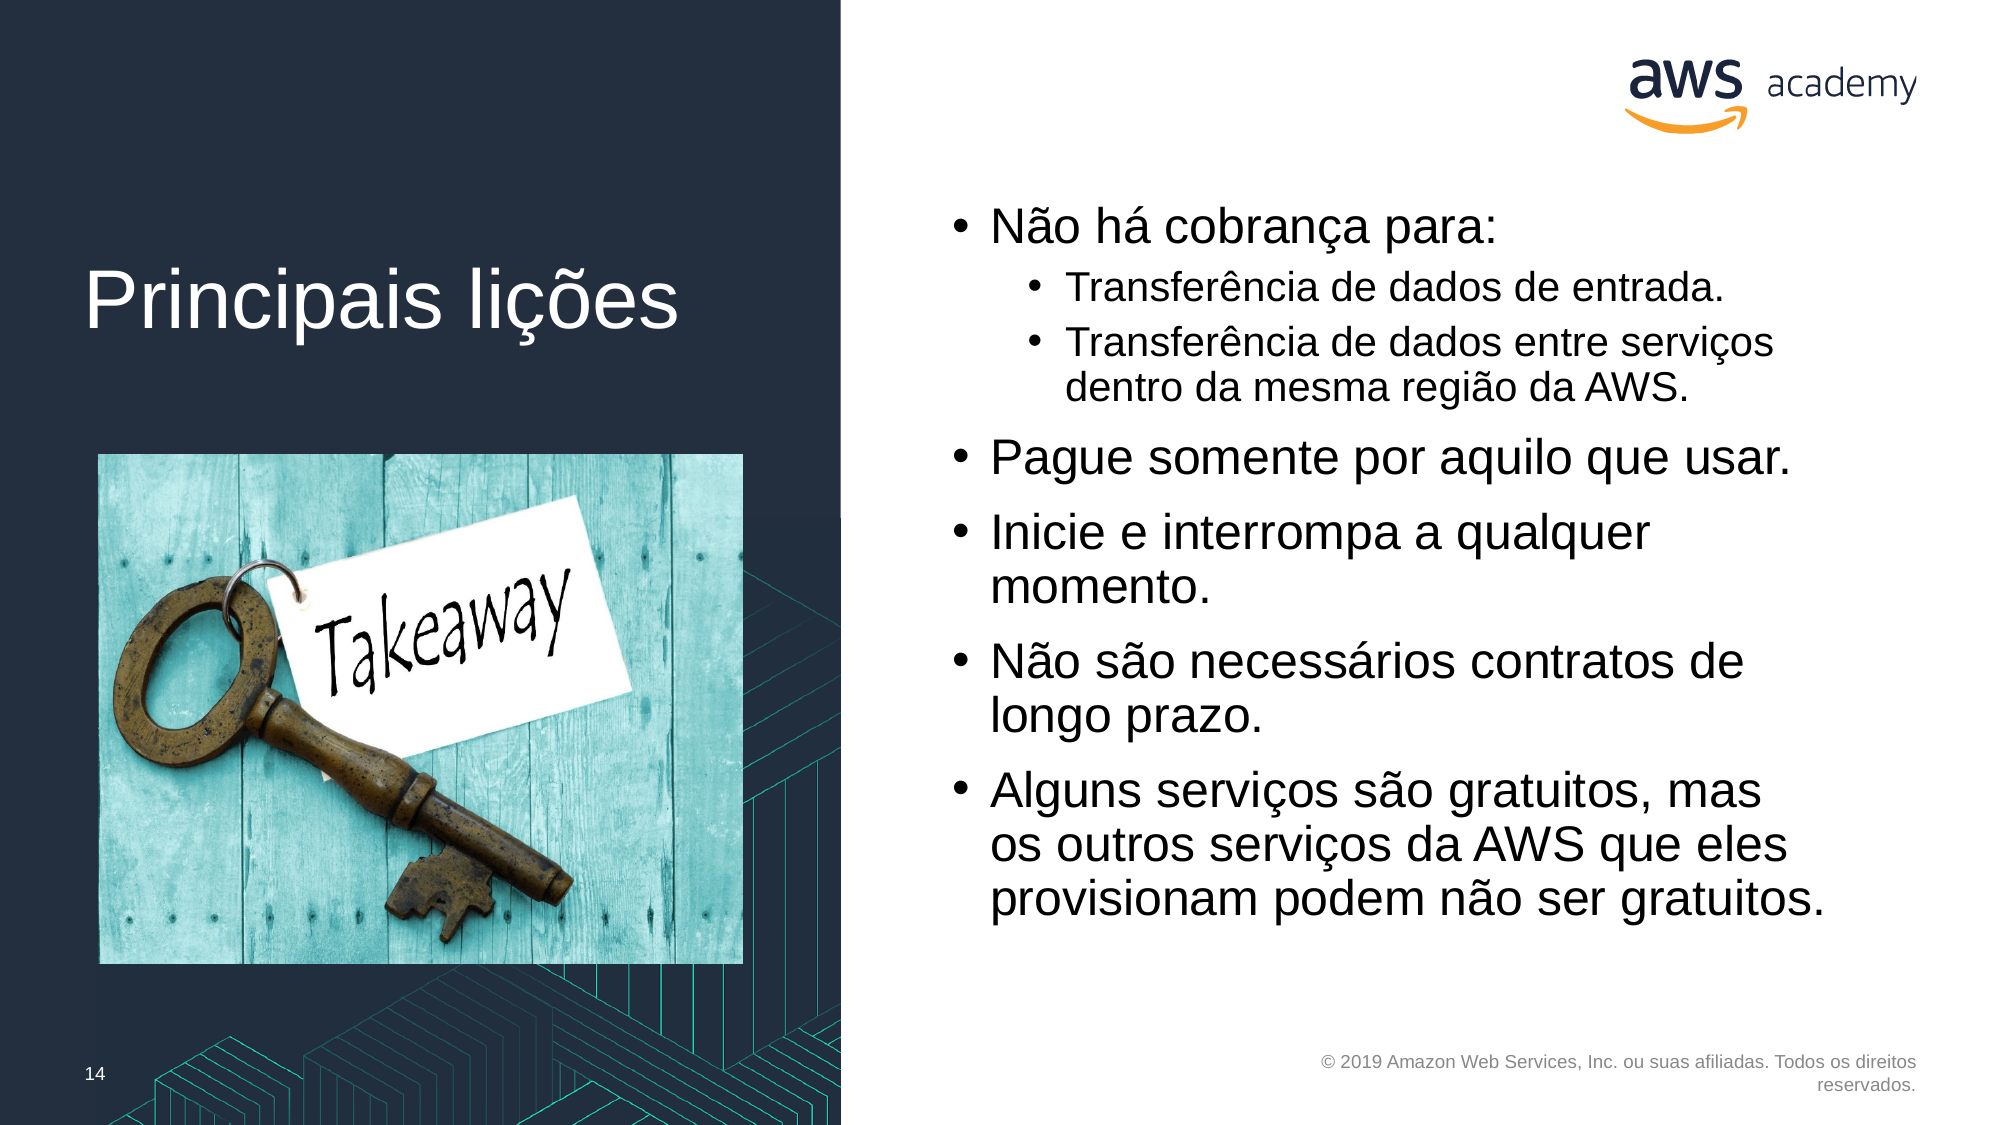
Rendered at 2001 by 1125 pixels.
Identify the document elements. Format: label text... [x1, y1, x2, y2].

title Principais lições [68, 193, 769, 411]
footer © 2019 Amazon Web Services, Inc. ou suas afiliadas. Todos os direitos reservados. [1210, 1042, 1932, 1103]
picture [1625, 59, 1917, 134]
slide_number 14 [69, 1042, 520, 1103]
picture [96, 454, 841, 1125]
list Não há cobrança para: Transferência de dados de entrada. Transferência de dados entre serviços dentro da mesma região da AWS. Pague somente por aquilo que usar. Inicie e interrompa a qualquer momento. Não são necessários contratos de longo prazo. Alguns serviços são gratuitos, mas os outros serviços da AWS que eles provisionam podem não ser gratuitos. [937, 193, 1884, 984]
